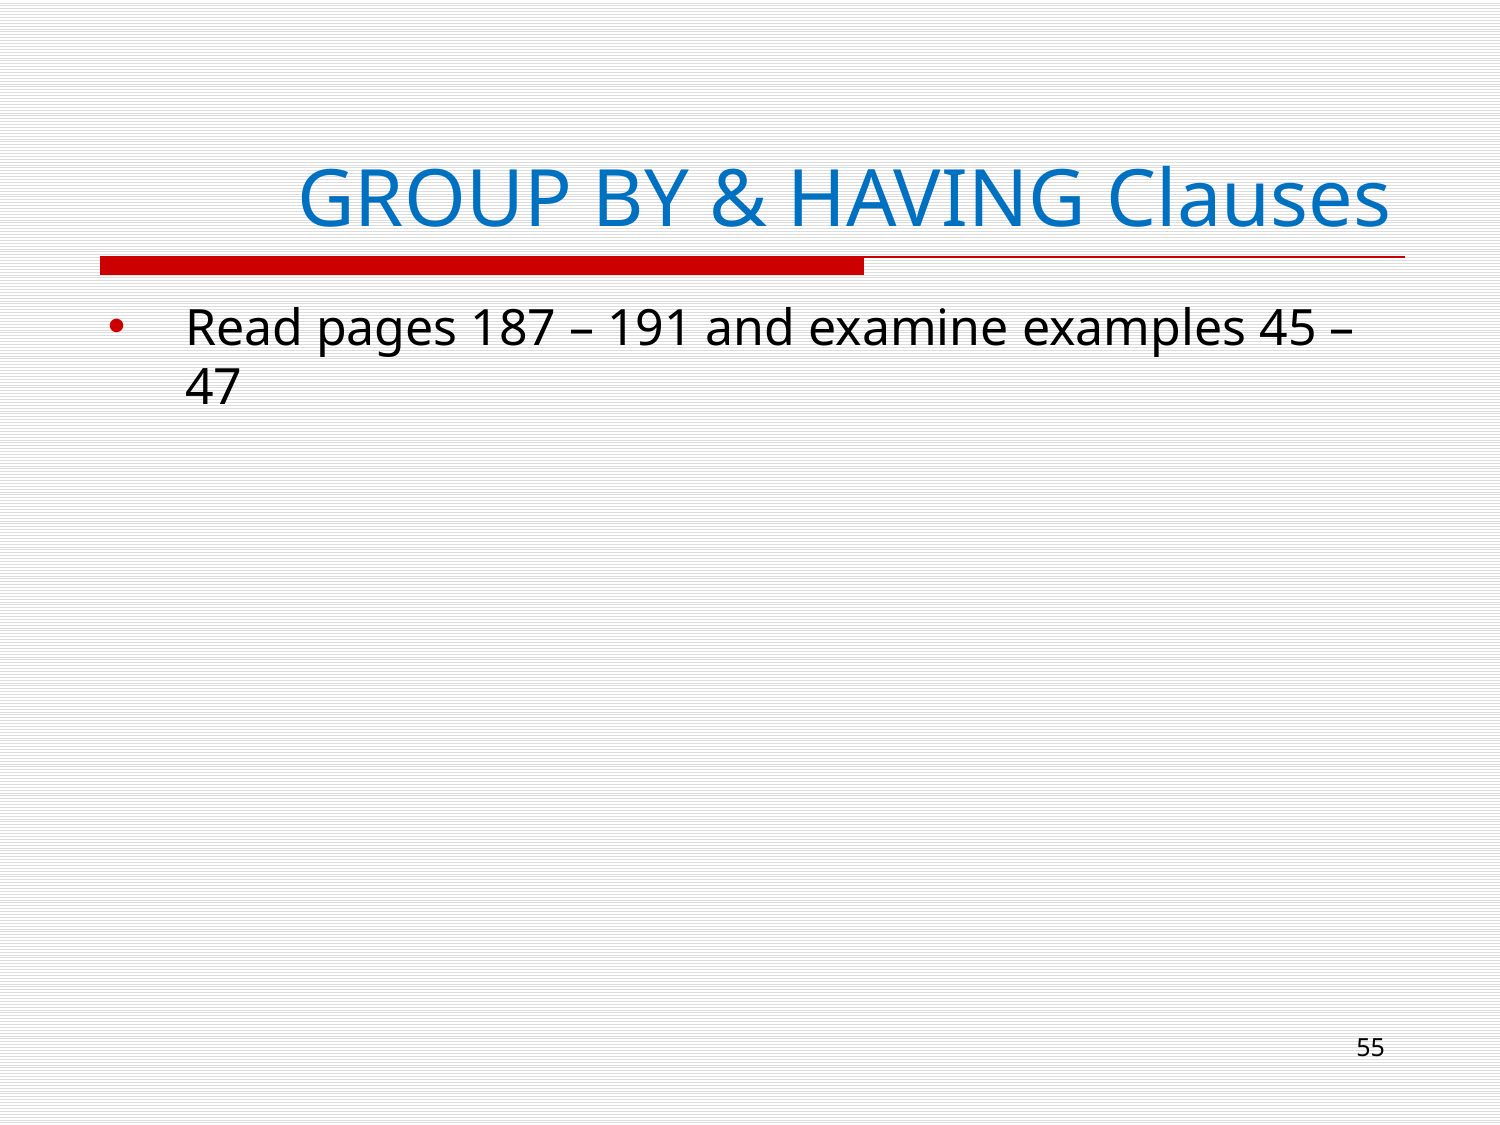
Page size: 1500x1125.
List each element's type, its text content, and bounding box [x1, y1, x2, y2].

slide_number 55 [1074, 1024, 1401, 1103]
title GROUP BY & HAVING Clauses [93, 49, 1407, 250]
list Read pages 187 – 191 and examine examples 45 – 47 [92, 287, 1406, 988]
